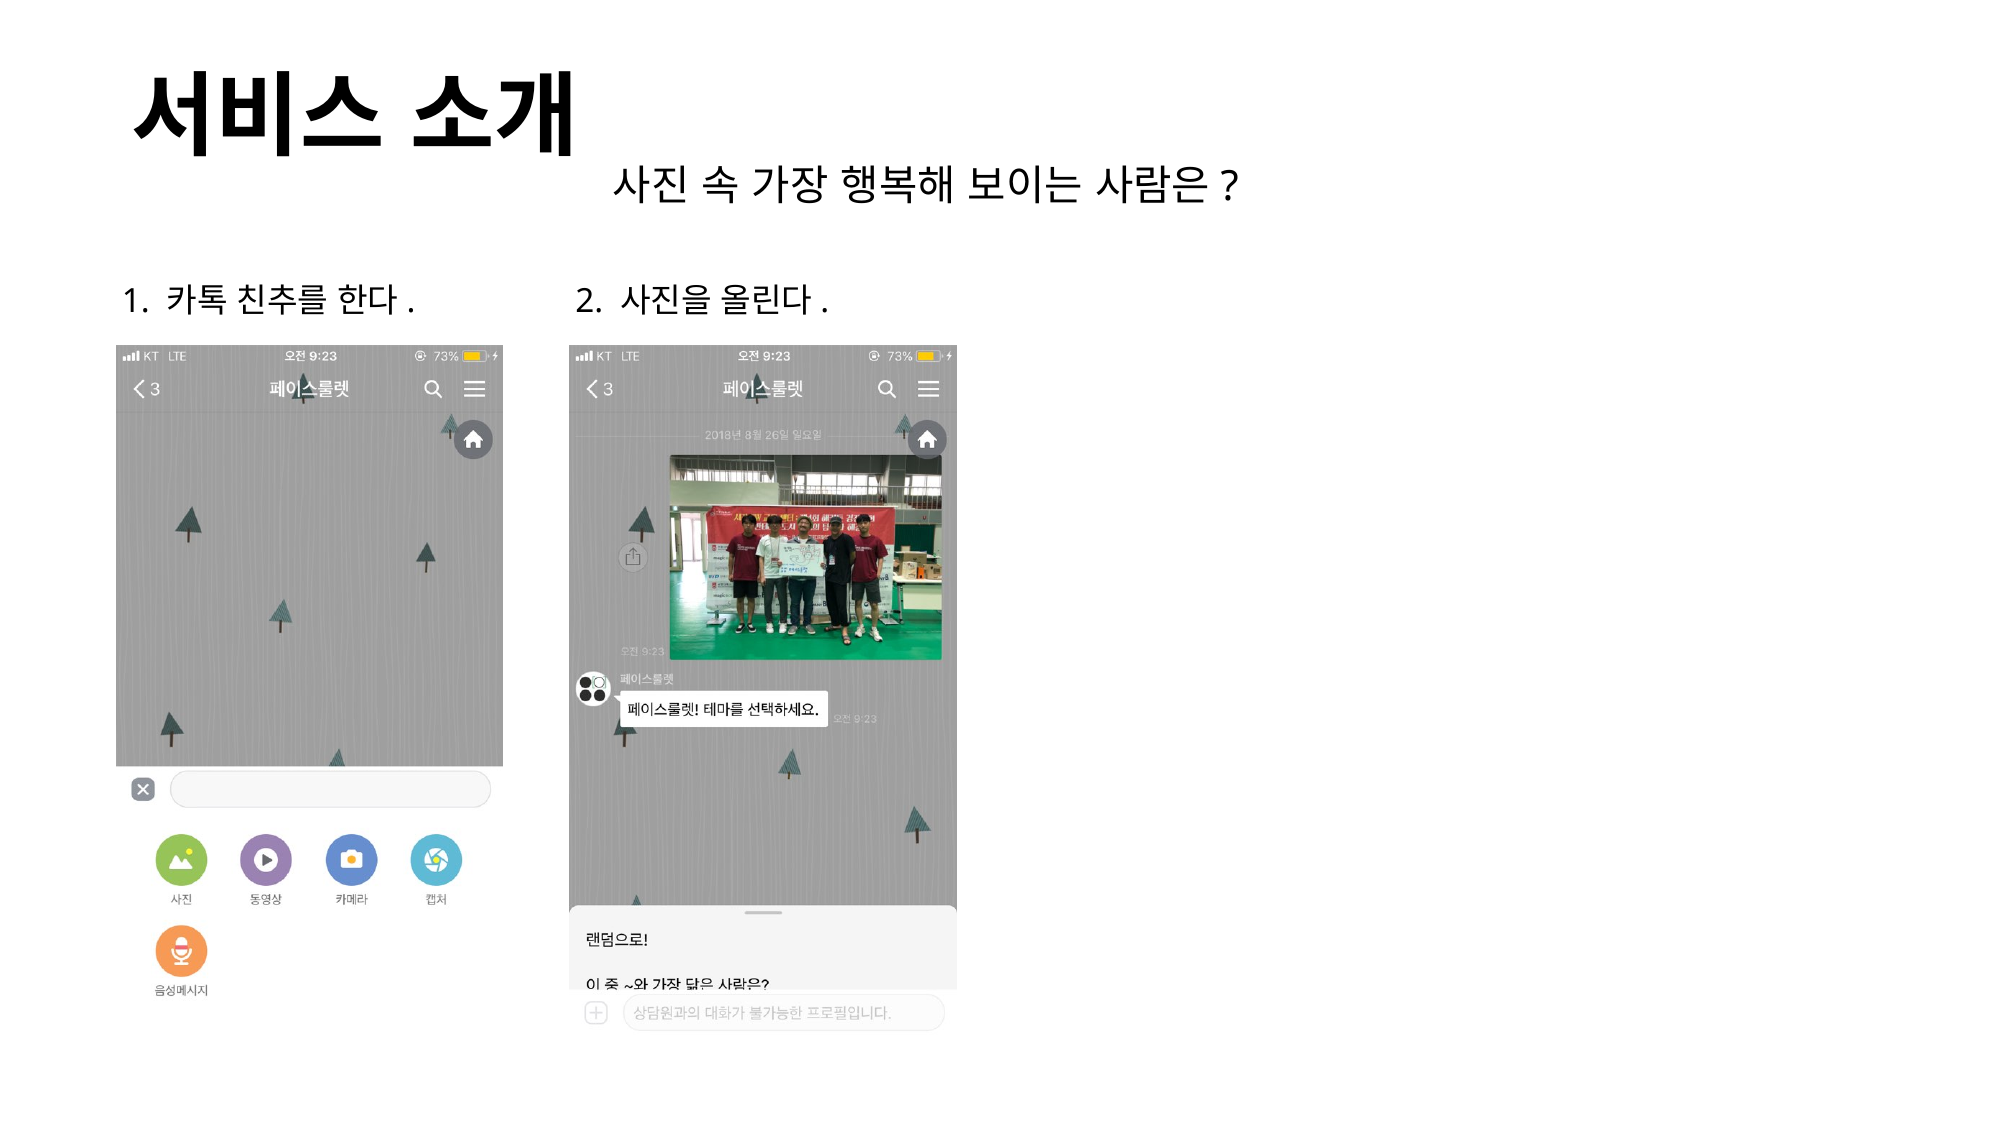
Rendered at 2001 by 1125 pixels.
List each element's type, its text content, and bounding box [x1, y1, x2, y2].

text_box 사진 속 가장 행복해 보이는 사람은? [598, 151, 1254, 216]
text_box 2. 사진을 올린다. [560, 271, 845, 327]
title 서비스 소개 [116, 62, 1842, 280]
text_box 1. 카톡 친추를 한다. [107, 271, 431, 327]
picture [569, 345, 957, 1035]
picture [116, 345, 503, 1035]
